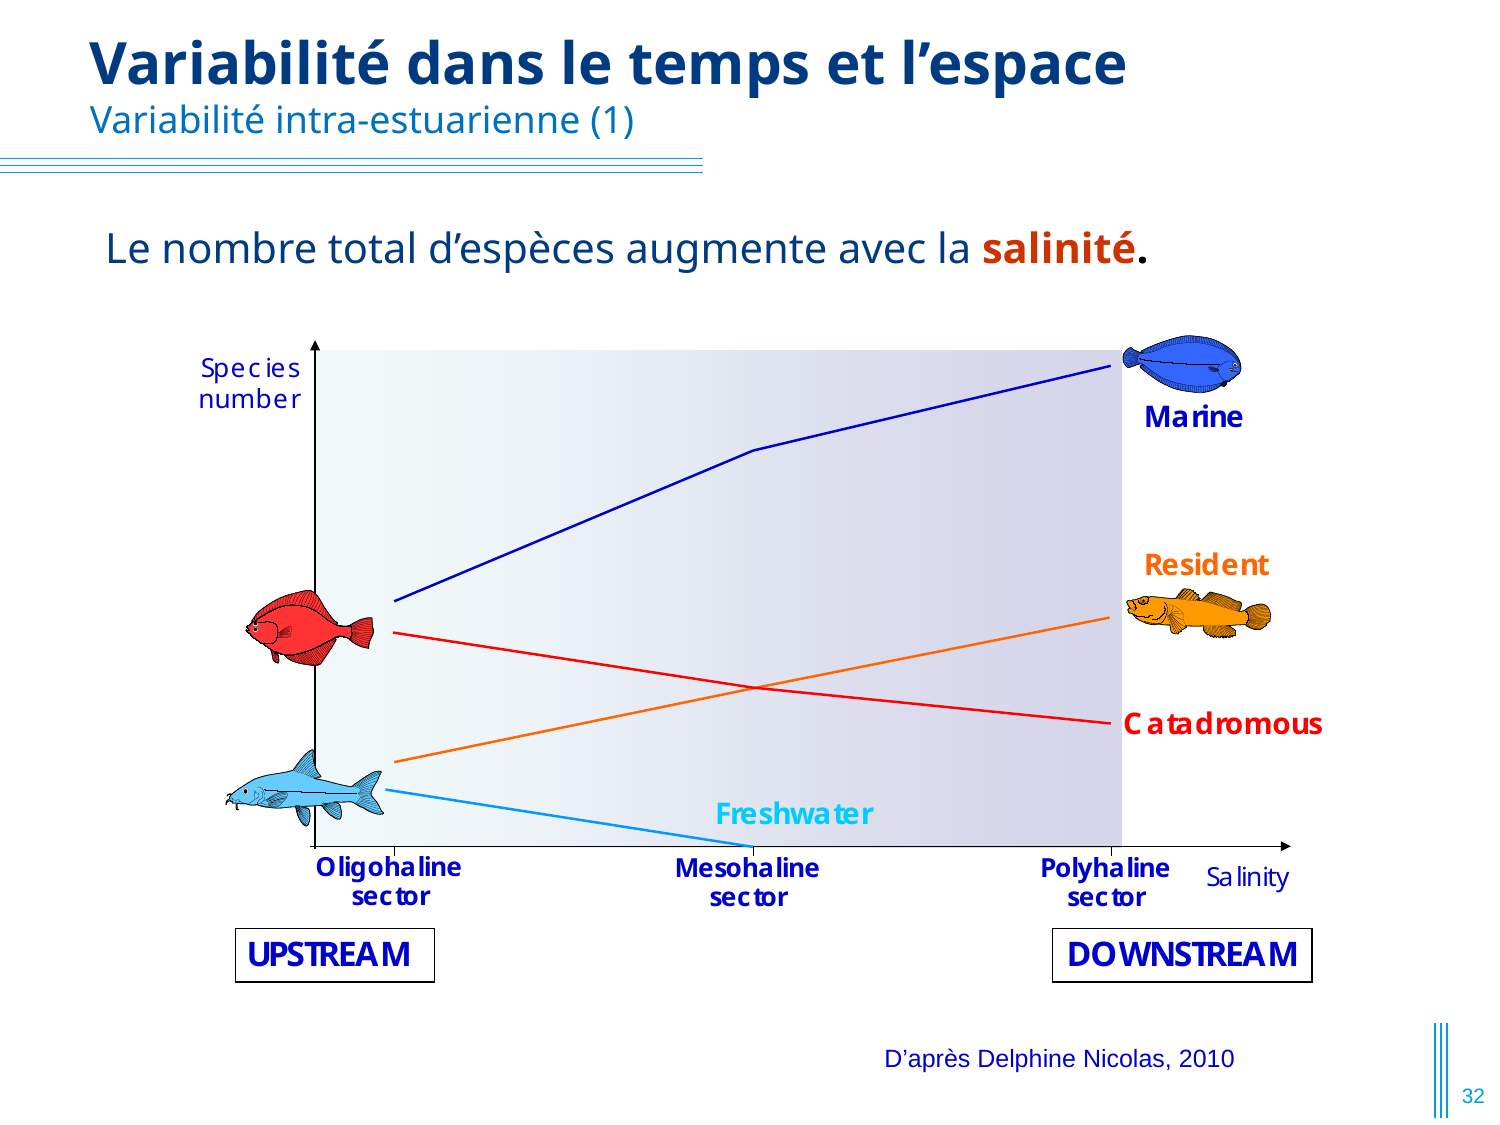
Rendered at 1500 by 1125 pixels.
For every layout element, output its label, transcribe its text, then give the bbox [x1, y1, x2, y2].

list Le nombre total d’espèces augmente avec la salinité. [90, 214, 1302, 983]
title Variabilité dans le temps et l’espace Variabilité intra-estuarienne (1) [75, 19, 1317, 100]
picture [148, 318, 1352, 988]
text_box D’après Delphine Nicolas, 2010 [869, 1034, 1251, 1080]
